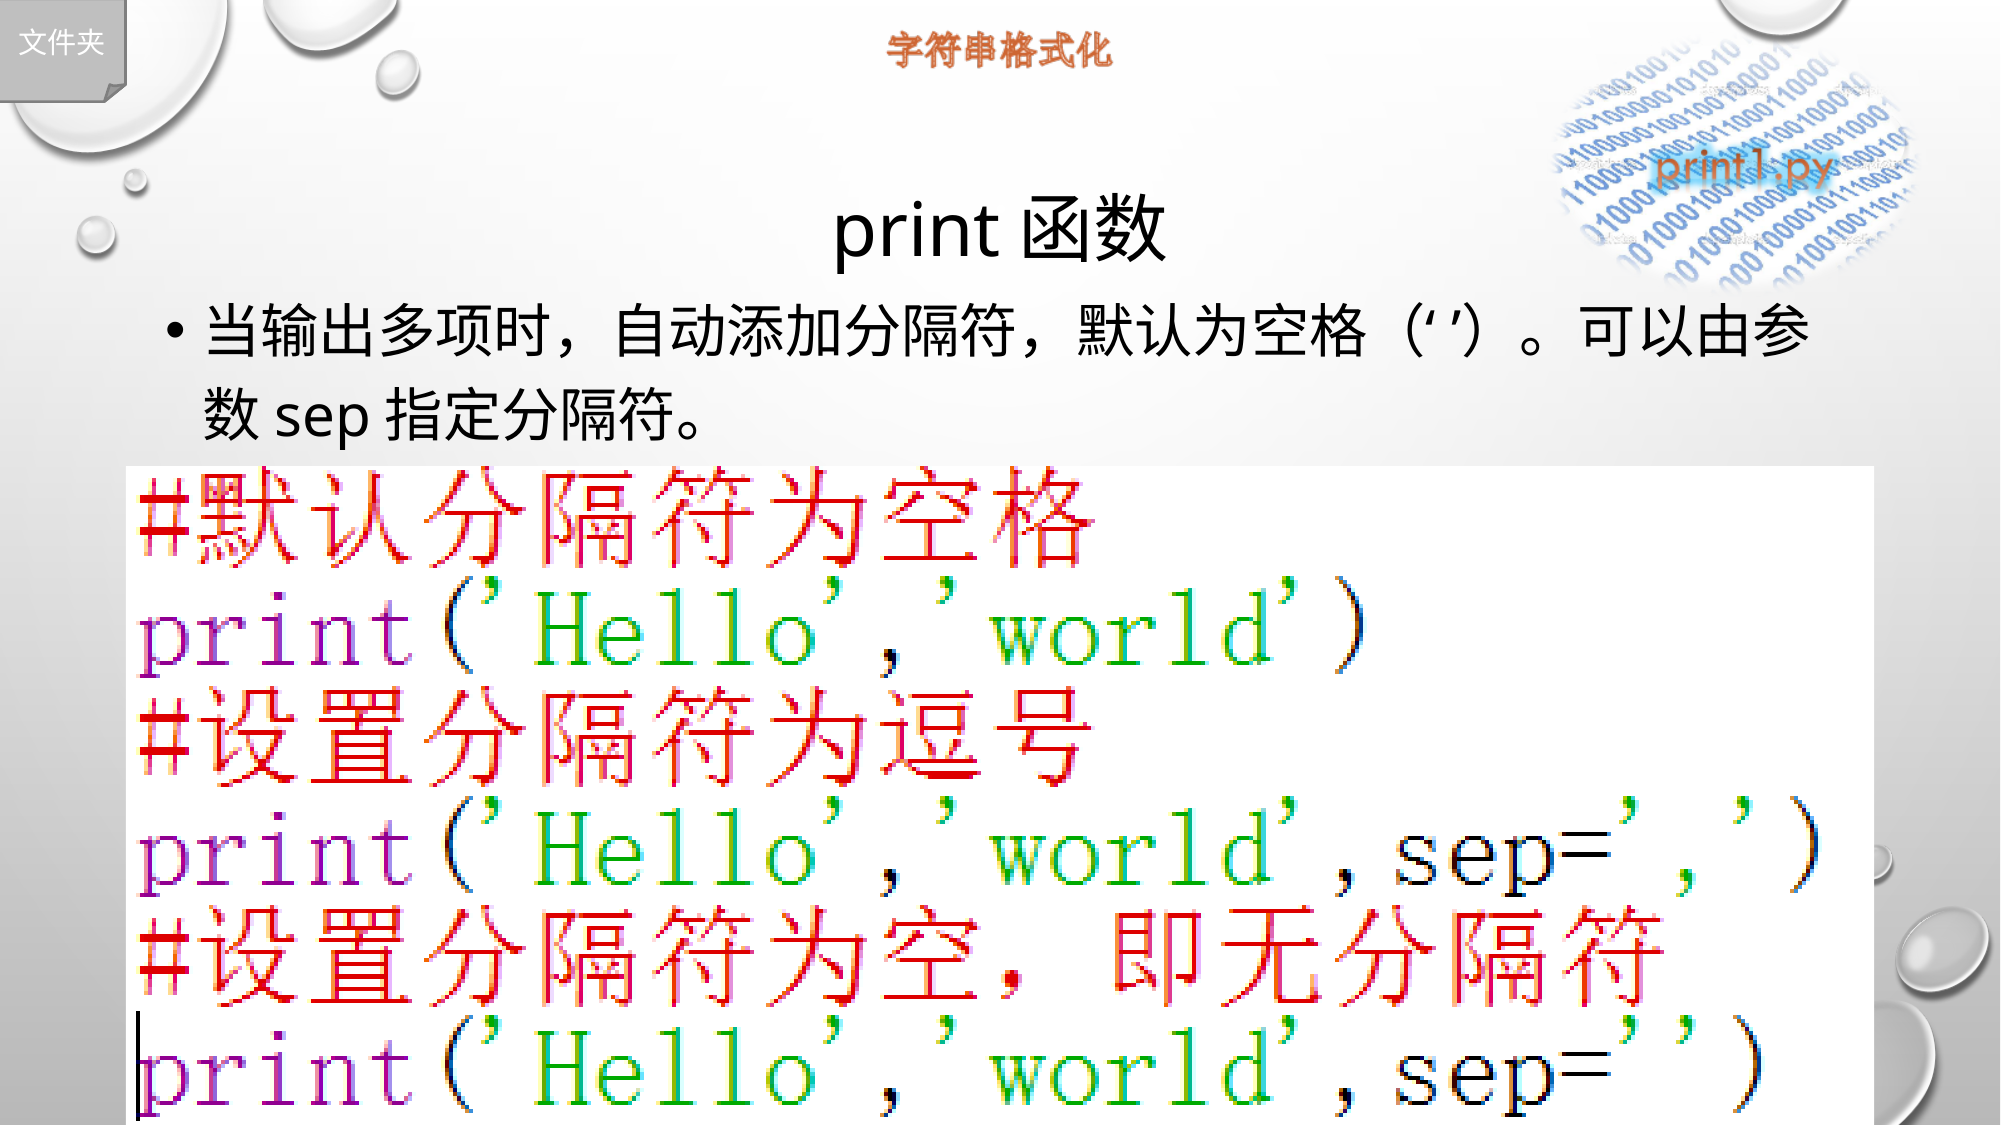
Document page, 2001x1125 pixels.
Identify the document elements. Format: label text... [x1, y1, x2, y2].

text_box 文件夹 [0, 0, 126, 102]
title print函数 [149, 101, 1545, 272]
picture [0, 0, 2000, 1125]
text_box 当输出多项时，自动添加分隔符，默认为空格（‘ ’）。可以由参数sep指定分隔符。 [149, 272, 1850, 466]
